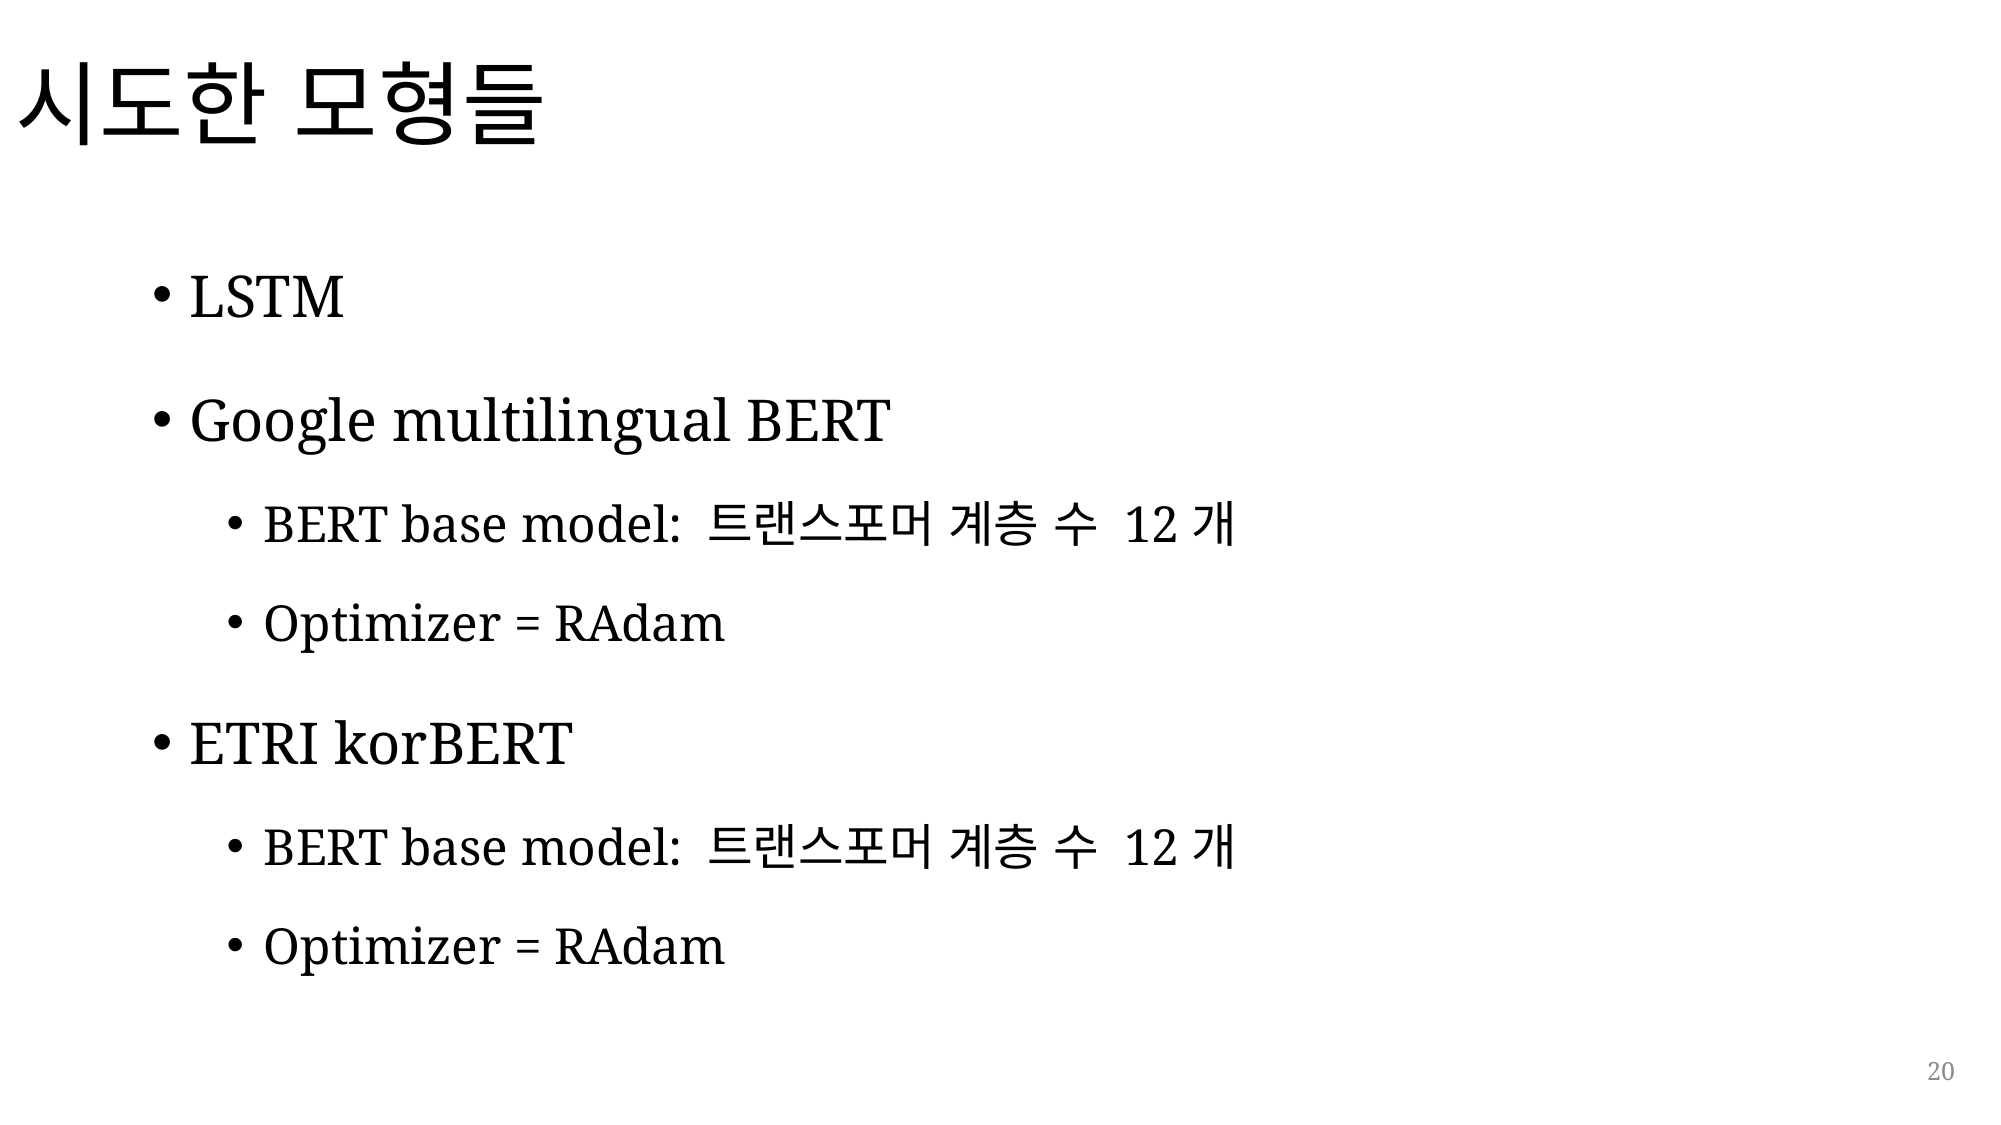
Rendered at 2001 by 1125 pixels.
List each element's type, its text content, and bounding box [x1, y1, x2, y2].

list LSTM Google multilingual BERT BERT base model: 트랜스포머 계층 수 12개 Optimizer = RAdam ETRI korBERT BERT base model: 트랜스포머 계층 수 12개 Optimizer = RAdam [137, 217, 1863, 988]
slide_number 20 [1520, 1042, 1971, 1103]
title 시도한 모형들 [0, 0, 1725, 218]
